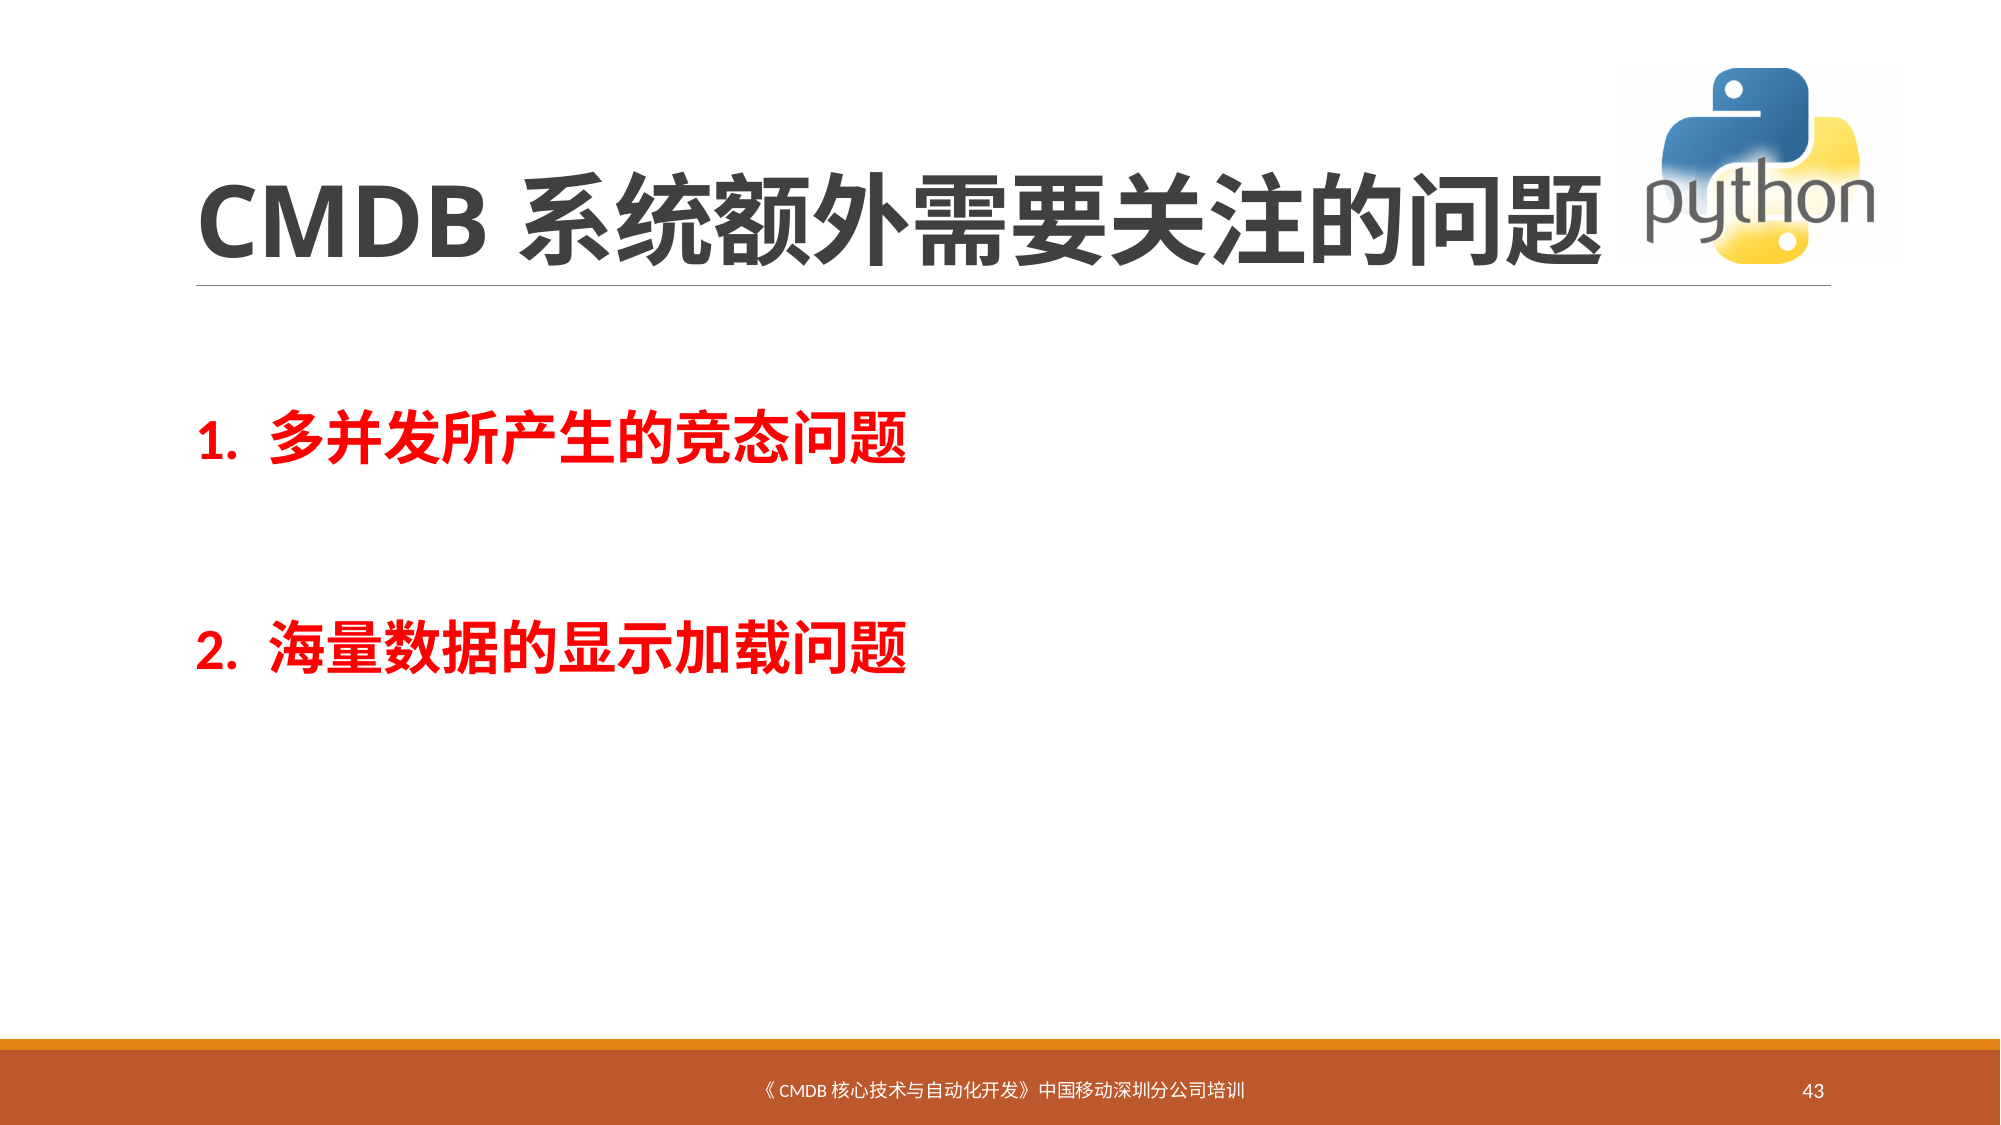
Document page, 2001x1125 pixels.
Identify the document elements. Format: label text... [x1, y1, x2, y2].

footer 《CMDB核心技术与自动化开发》中国移动深圳分公司培训 [604, 1059, 1396, 1120]
picture [1616, 68, 1906, 264]
slide_number 43 [1624, 1059, 1840, 1120]
title CMDB系统额外需要关注的问题 [180, 47, 1830, 285]
list 1. 多并发所产生的竞态问题 [180, 401, 1830, 487]
text_box 2. 海量数据的显示加载问题 [179, 612, 1830, 698]
